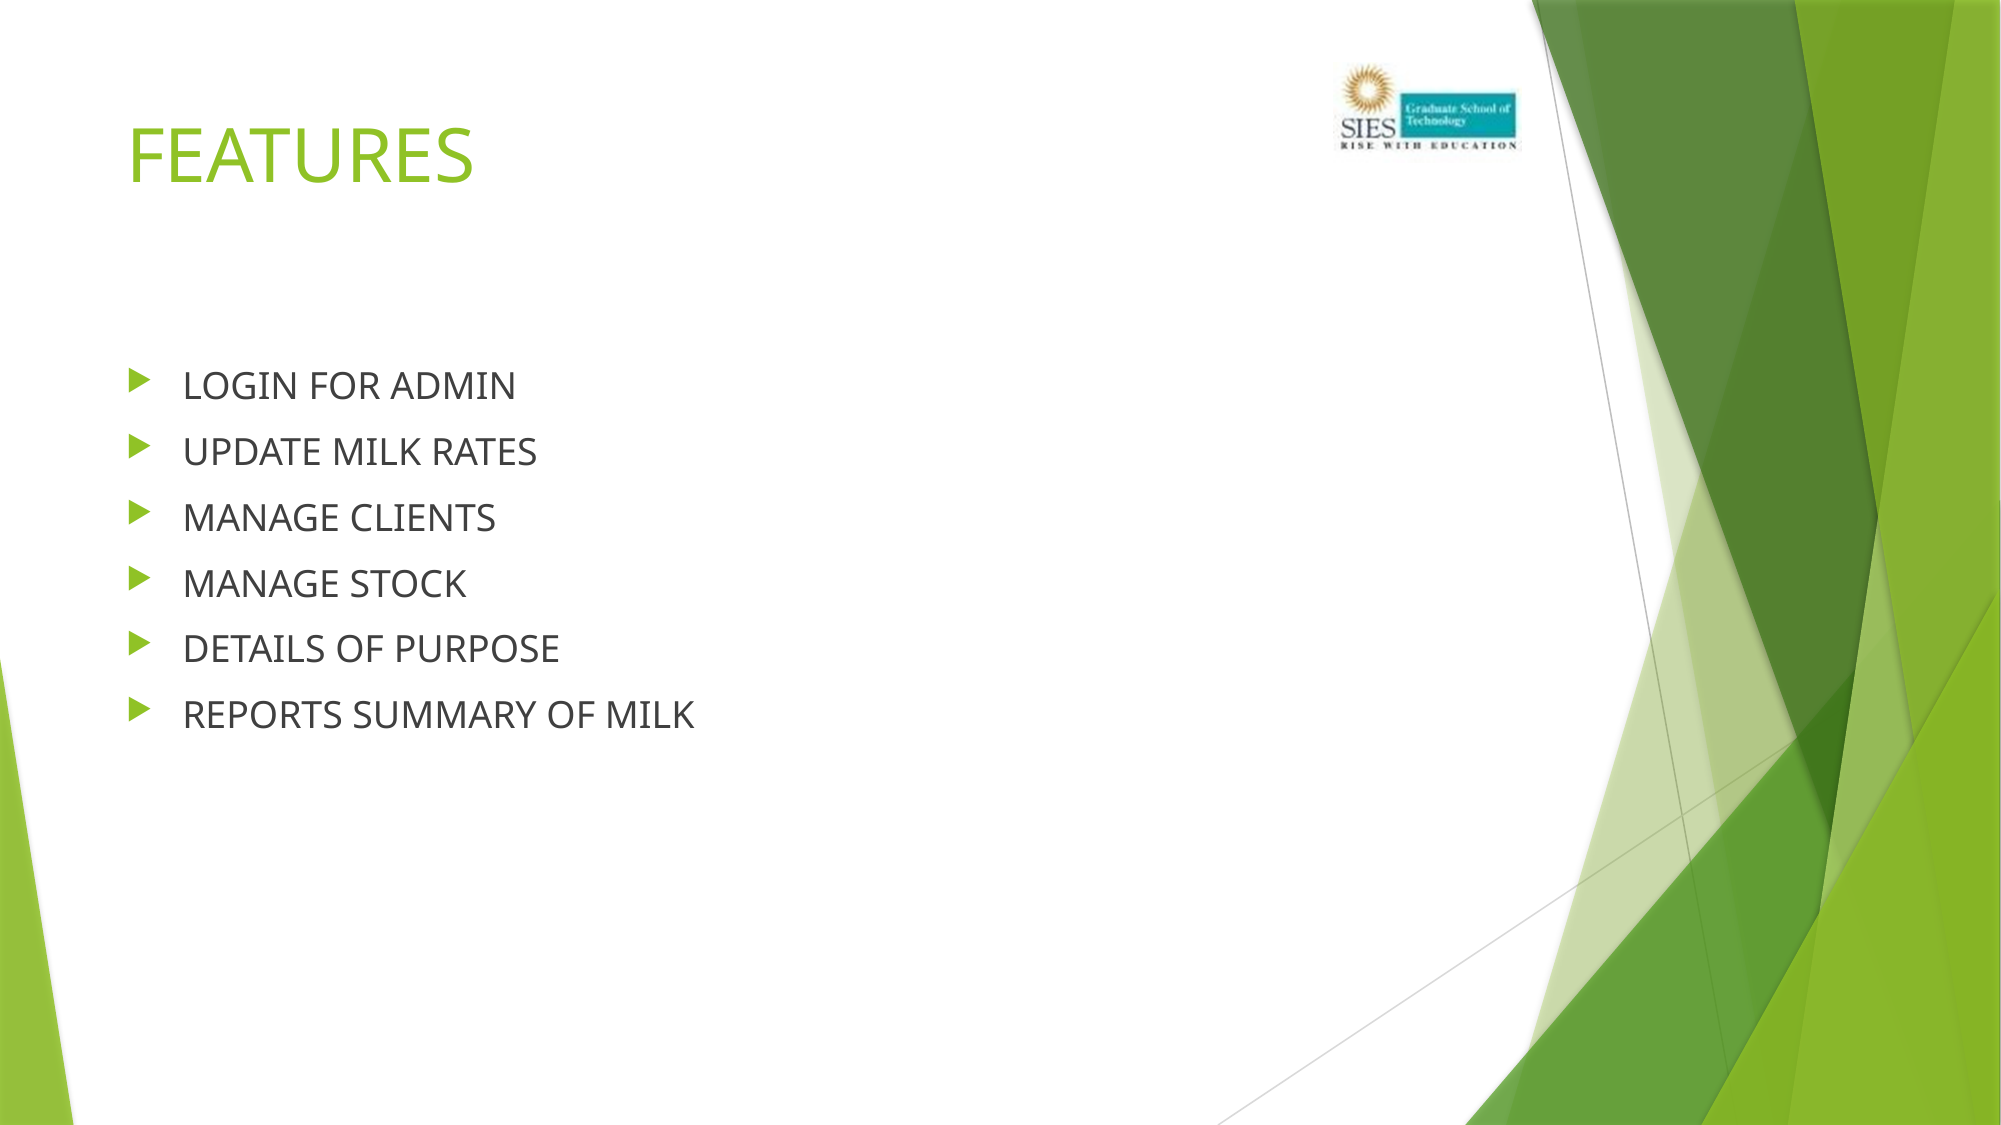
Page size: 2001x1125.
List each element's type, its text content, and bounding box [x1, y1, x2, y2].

picture [1332, 61, 1522, 163]
list LOGIN FOR ADMIN UPDATE MILK RATES MANAGE CLIENTS MANAGE STOCK DETAILS OF PURPOSE REPORTS SUMMARY OF MILK [111, 354, 1522, 992]
title FEATURES [111, 99, 1522, 317]
